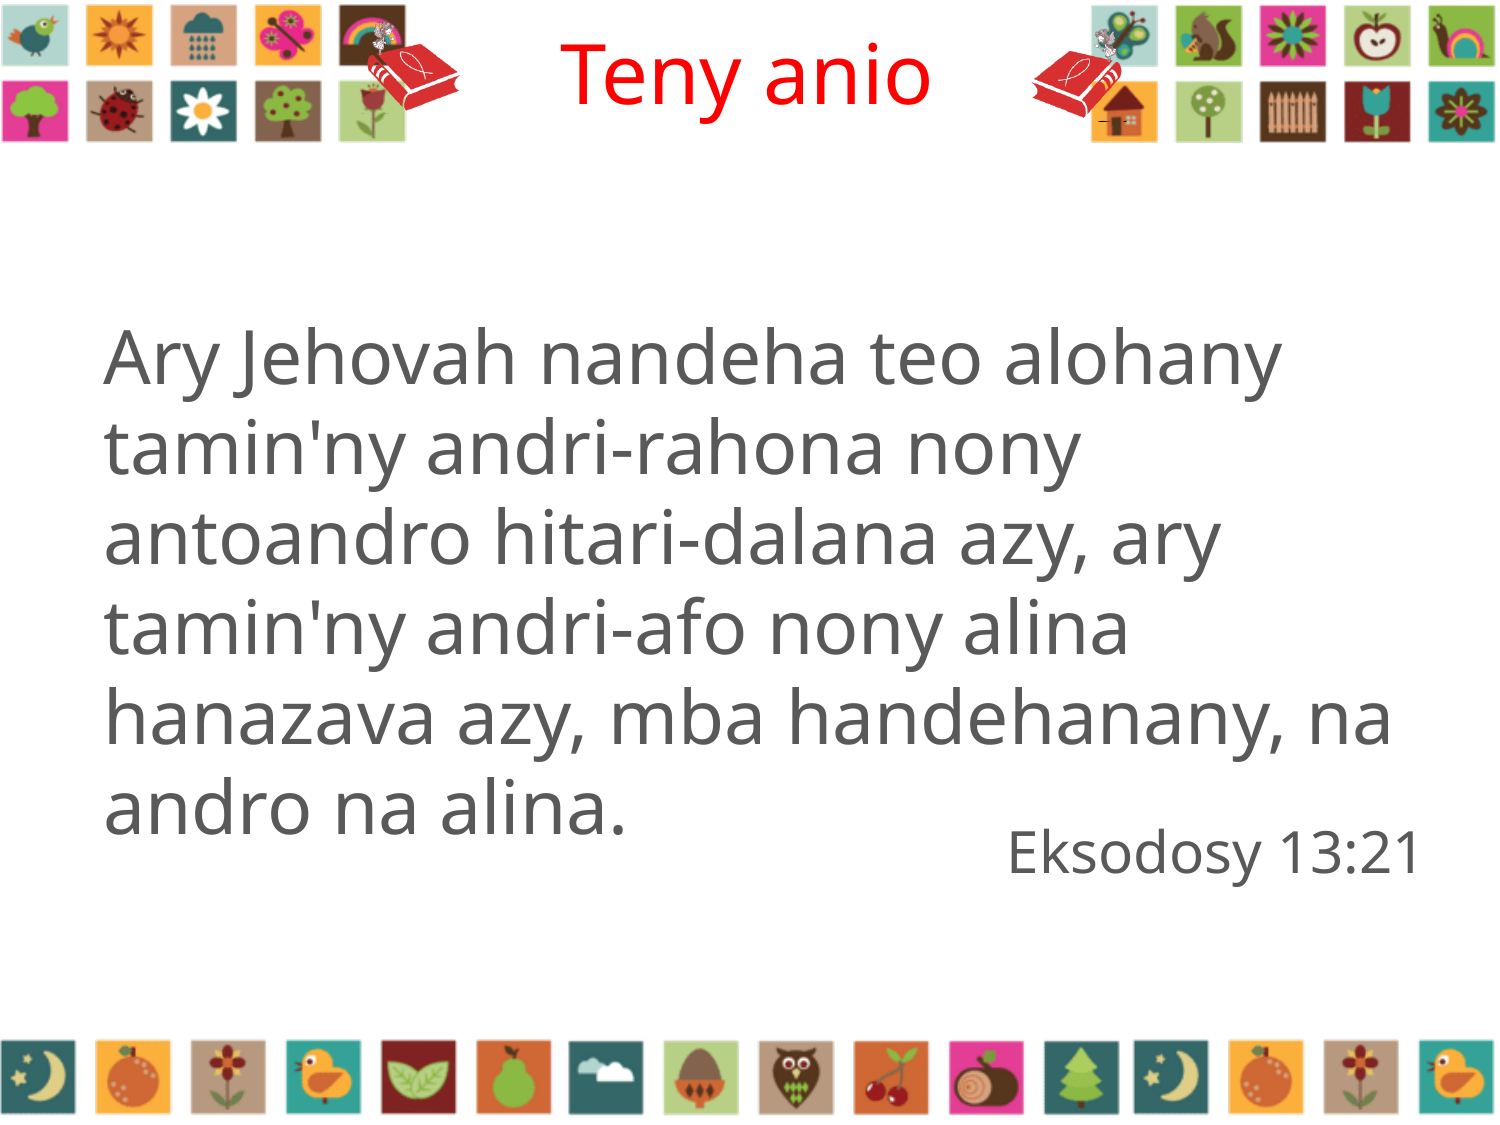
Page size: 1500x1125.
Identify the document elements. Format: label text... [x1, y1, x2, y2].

picture [999, 3, 1500, 150]
text_box Ary Jehovah nandeha teo alohany tamin'ny andri-rahona nony antoandro hitari-dalana azy, ary tamin'ny andri-afo nony alina hanazava azy, mba handehanany, na andro na alina. [88, 302, 1436, 858]
text_box Eksodosy 13:21 [808, 807, 1441, 893]
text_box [0, 1028, 1500, 1118]
picture [0, 3, 492, 150]
text_box Teny anio [425, 13, 1000, 129]
